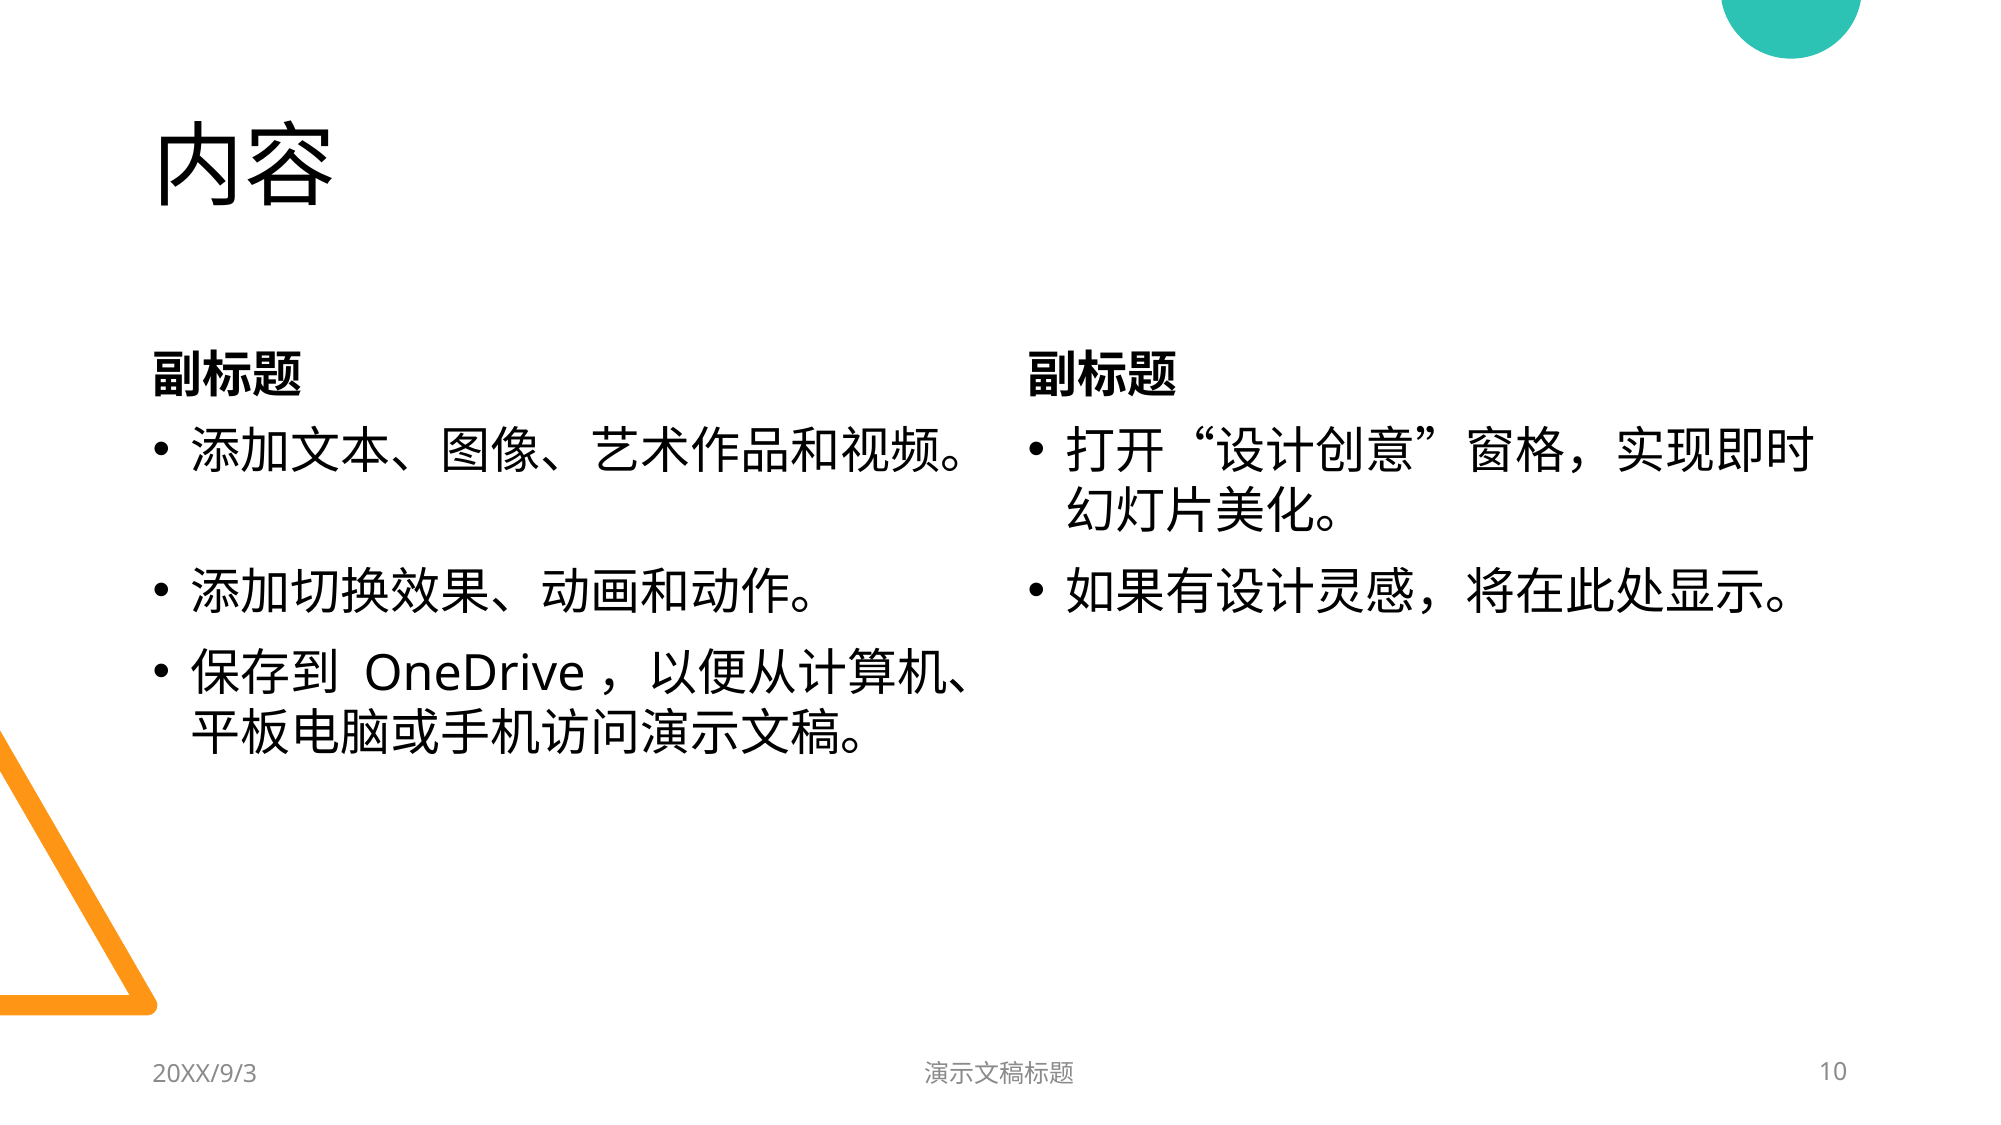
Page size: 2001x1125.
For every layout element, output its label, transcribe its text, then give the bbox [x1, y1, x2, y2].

footer 演示文稿标题 [662, 1042, 1338, 1103]
title 内容 [137, 59, 1863, 278]
list 副标题 [137, 275, 984, 410]
list 打开“设计创意”窗格，实现即时幻灯片美化。 如果有设计灵感，将在此处显示。 [1012, 410, 1863, 1016]
slide_number 20XX/9/3 [137, 1042, 588, 1103]
slide_number 10 [1412, 1042, 1863, 1103]
list 添加文本、图像、艺术作品和视频。 添加切换效果、动画和动作。 保存到 OneDrive，以便从计算机、平板电脑或手机访问演示文稿。 [137, 410, 984, 1016]
list 副标题 [1012, 275, 1863, 410]
